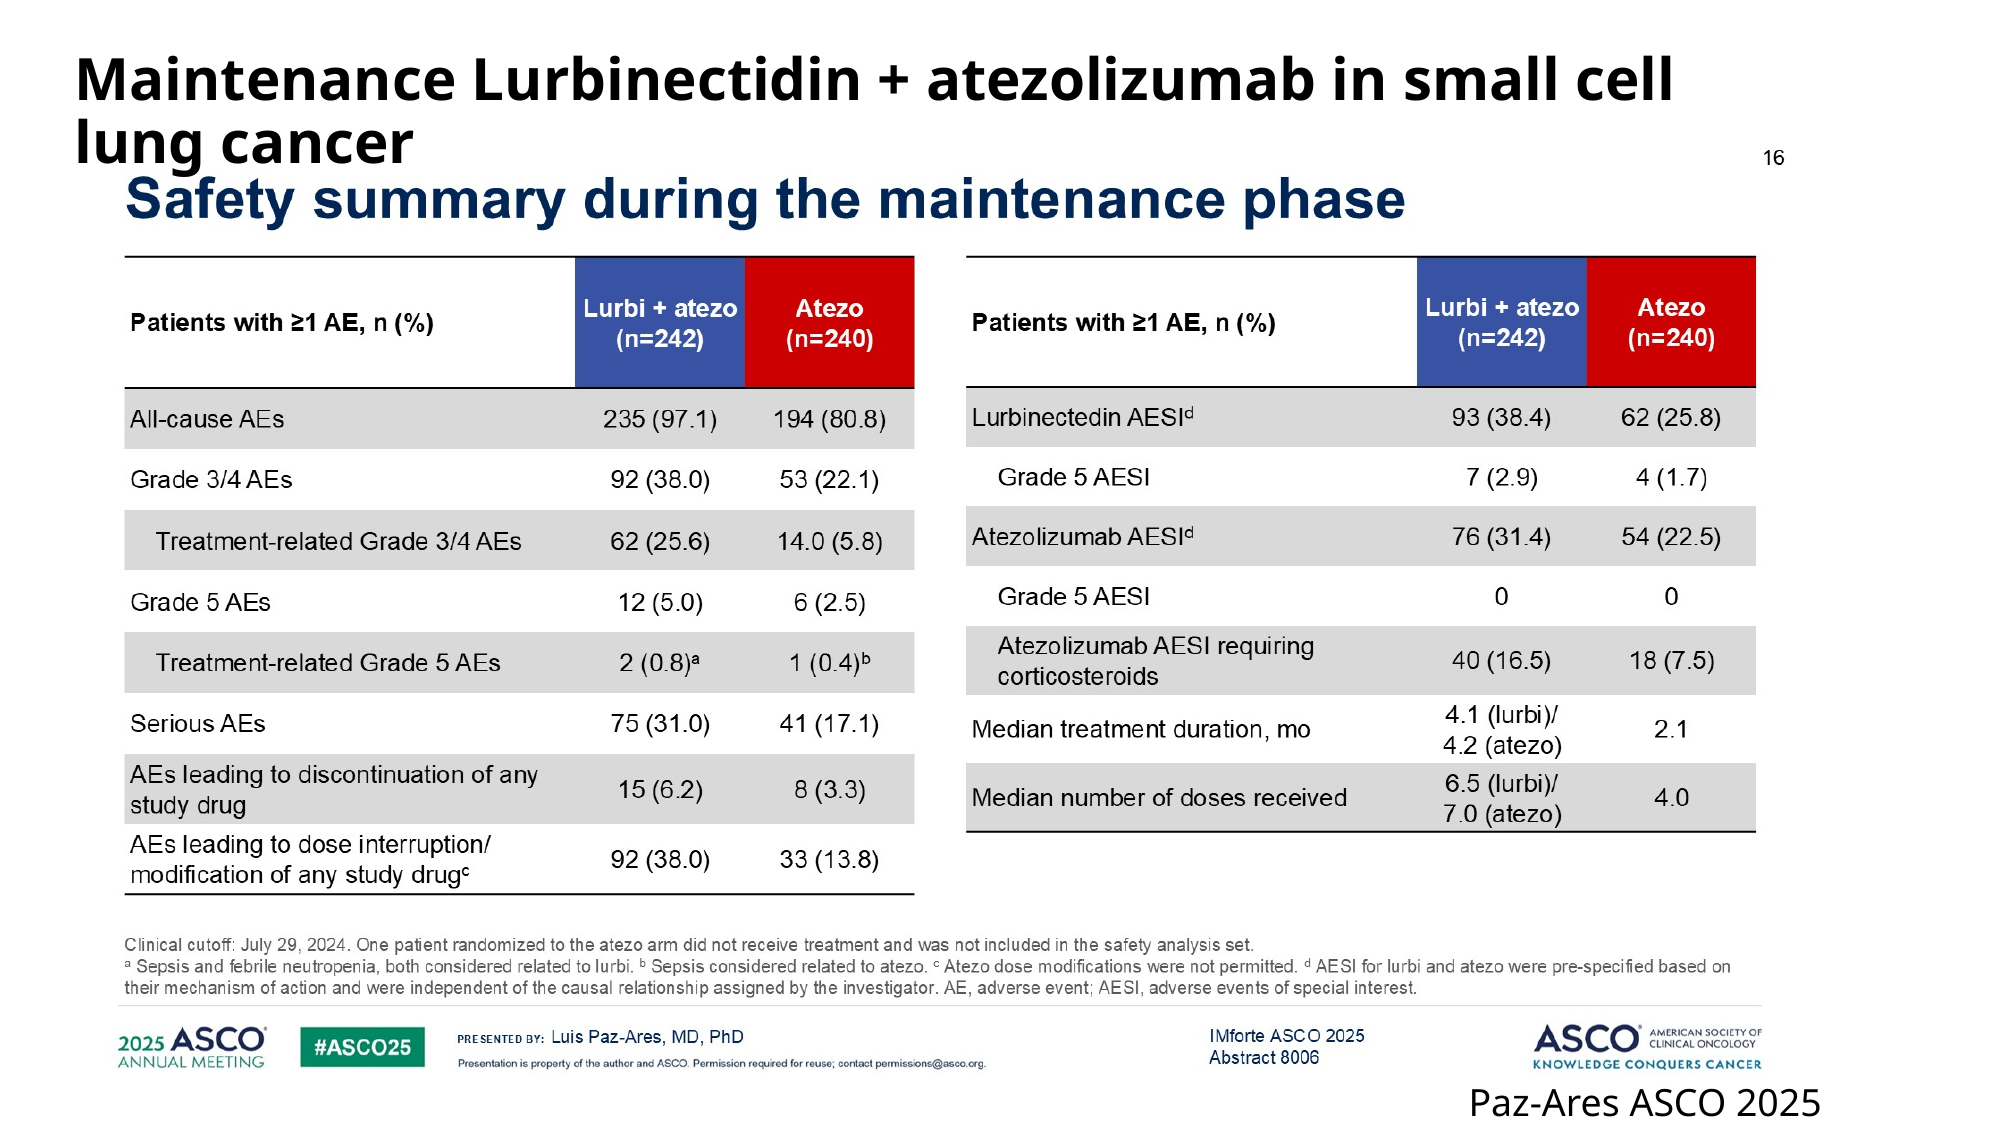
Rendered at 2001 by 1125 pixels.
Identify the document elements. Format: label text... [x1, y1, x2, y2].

picture [82, 124, 1798, 1091]
text_box Paz-Ares ASCO 2025 [1453, 1071, 1837, 1125]
text_box Maintenance Lurbinectidin + atezolizumab in small cell lung cancer [59, 4, 1785, 222]
